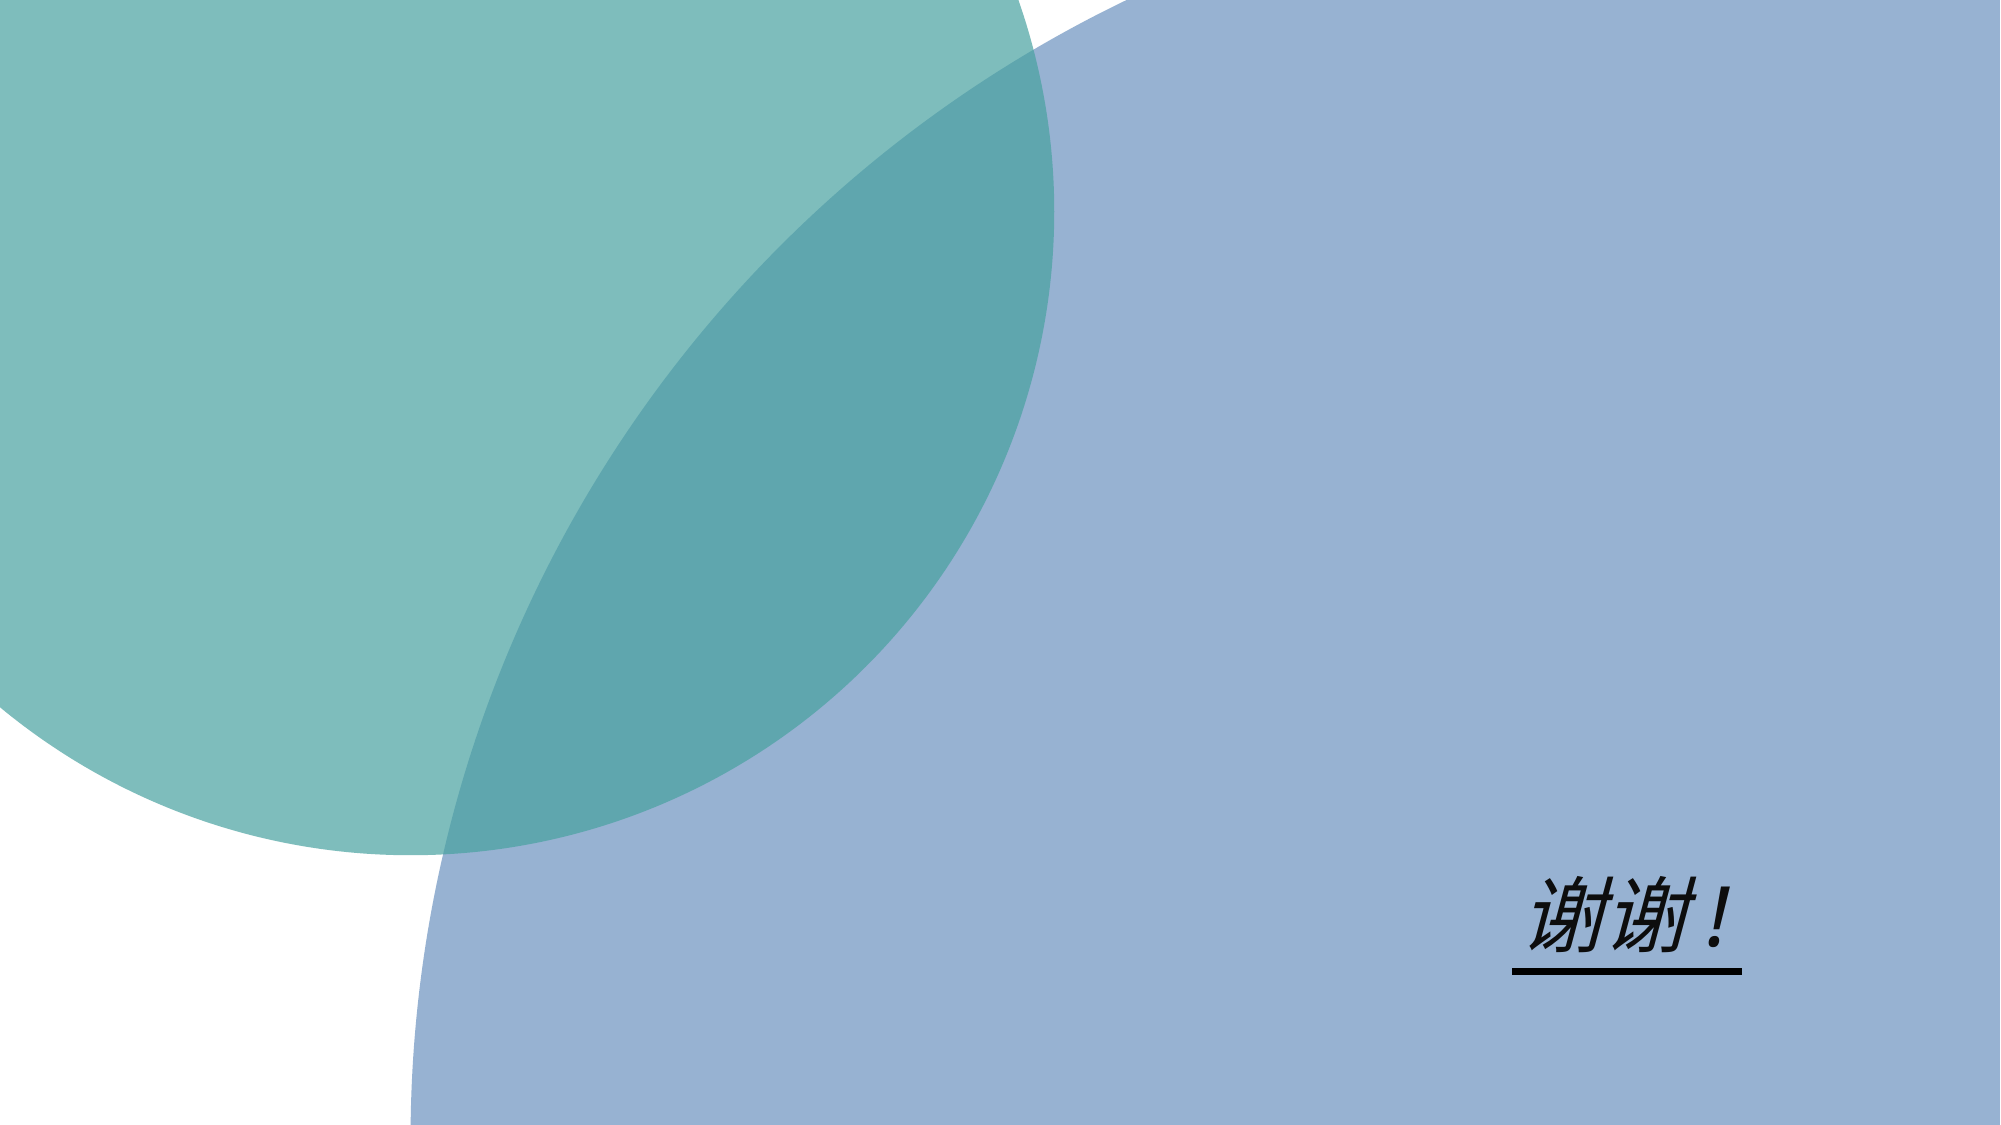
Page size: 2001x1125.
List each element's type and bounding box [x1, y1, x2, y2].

text_box [0, 0, 2000, 1125]
